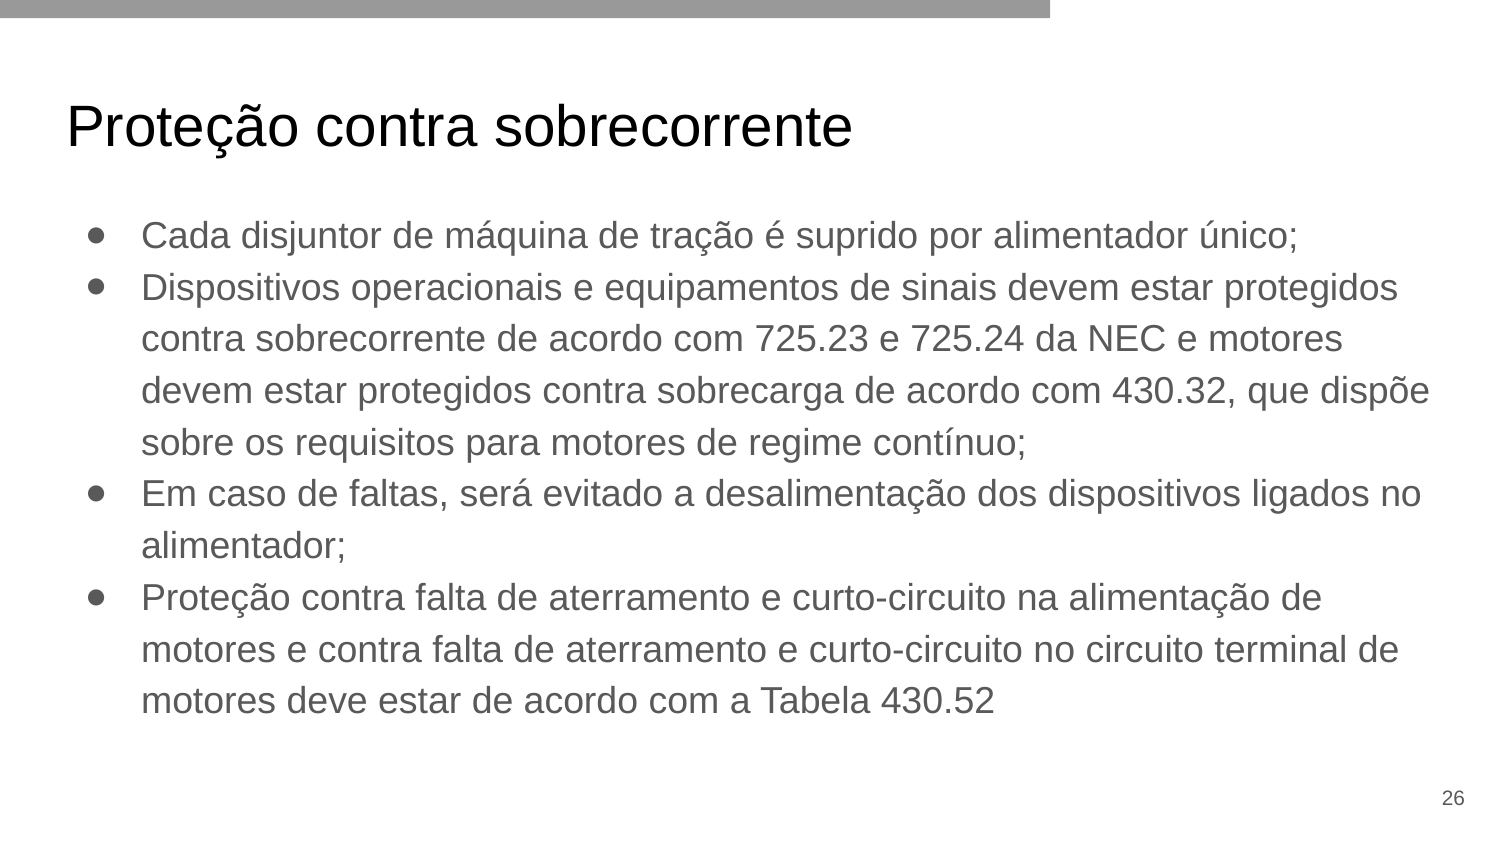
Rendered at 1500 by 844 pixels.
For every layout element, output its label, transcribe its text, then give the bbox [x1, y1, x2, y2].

text_box [0, 0, 1051, 19]
title Proteção contra sobrecorrente [51, 72, 1449, 167]
list Cada disjuntor de máquina de tração é suprido por alimentador único; Dispositivos operacionais e equipamentos de sinais devem estar protegidos contra sobrecorrente de acordo com 725.23 e 725.24 da NEC e motores devem estar protegidos contra sobrecarga de acordo com 430.32, que dispõe sobre os requisitos para motores de regime contínuo; Em caso de faltas, será evitado a desalimentação dos dispositivos ligados no alimentador; Proteção contra falta de aterramento e curto-circuito na alimentação de motores e contra falta de aterramento e curto-circuito no circuito terminal de motores deve estar de acordo com a Tabela 430.52 [51, 189, 1449, 750]
slide_number ‹#› [1389, 764, 1480, 830]
